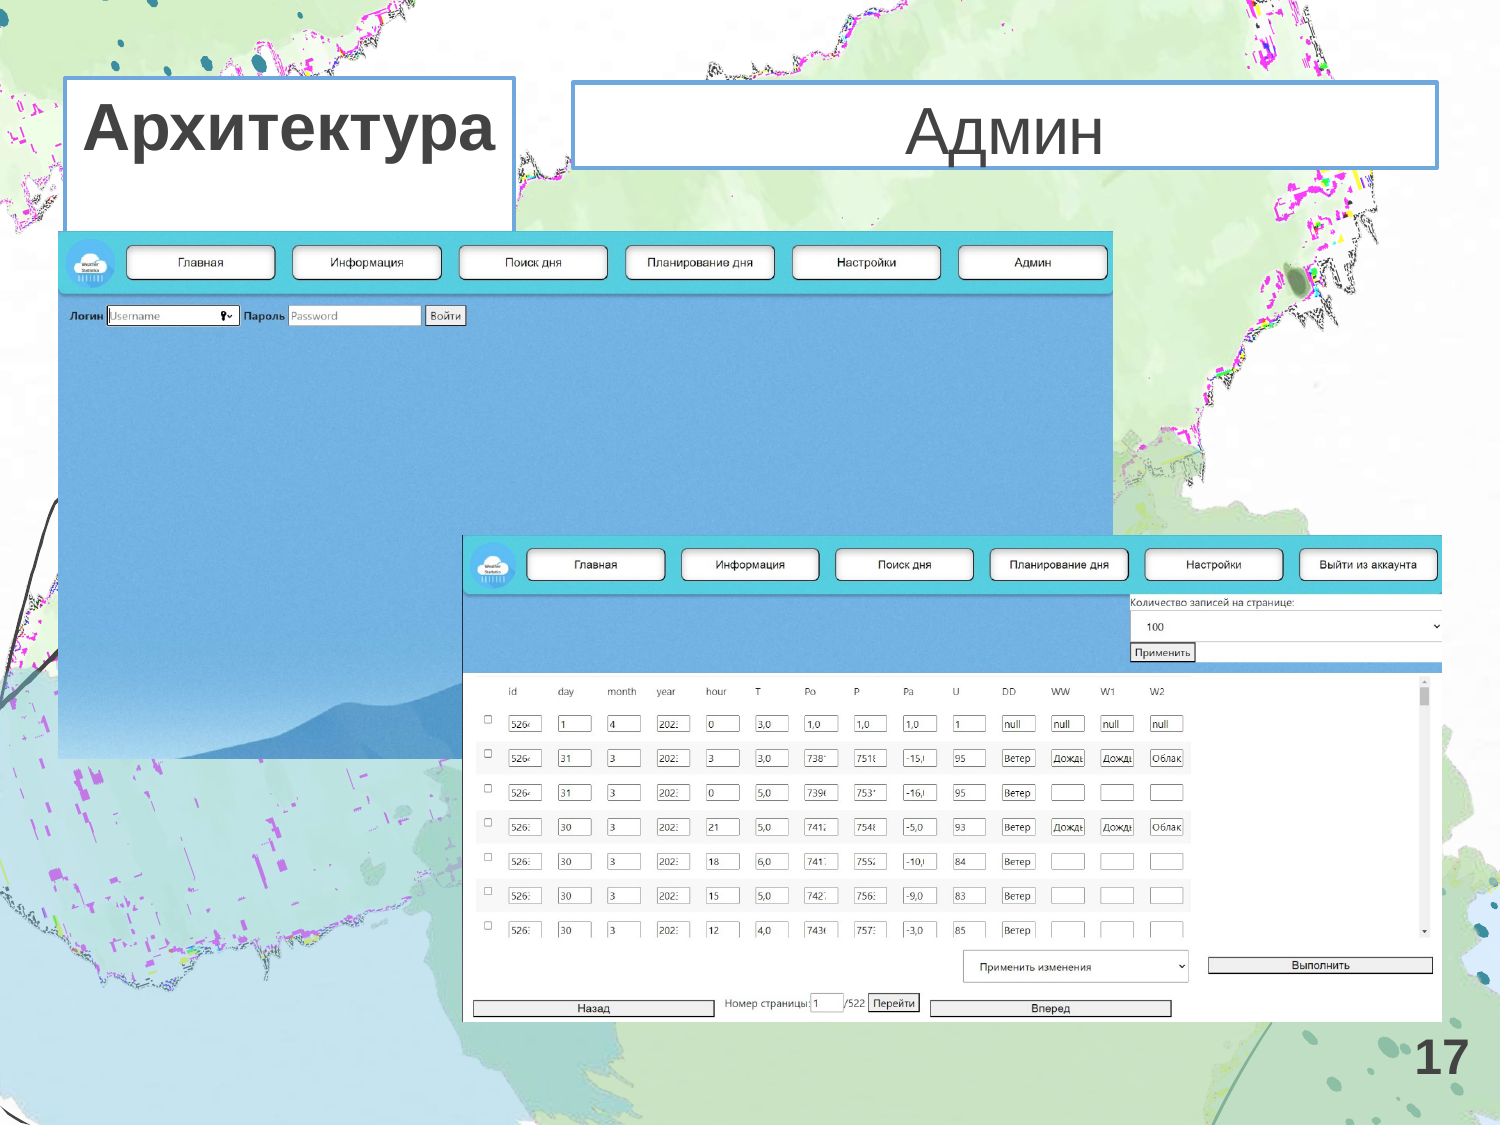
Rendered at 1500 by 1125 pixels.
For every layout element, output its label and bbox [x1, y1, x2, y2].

picture [58, 230, 1442, 1023]
text_box [0, 0, 1500, 1125]
